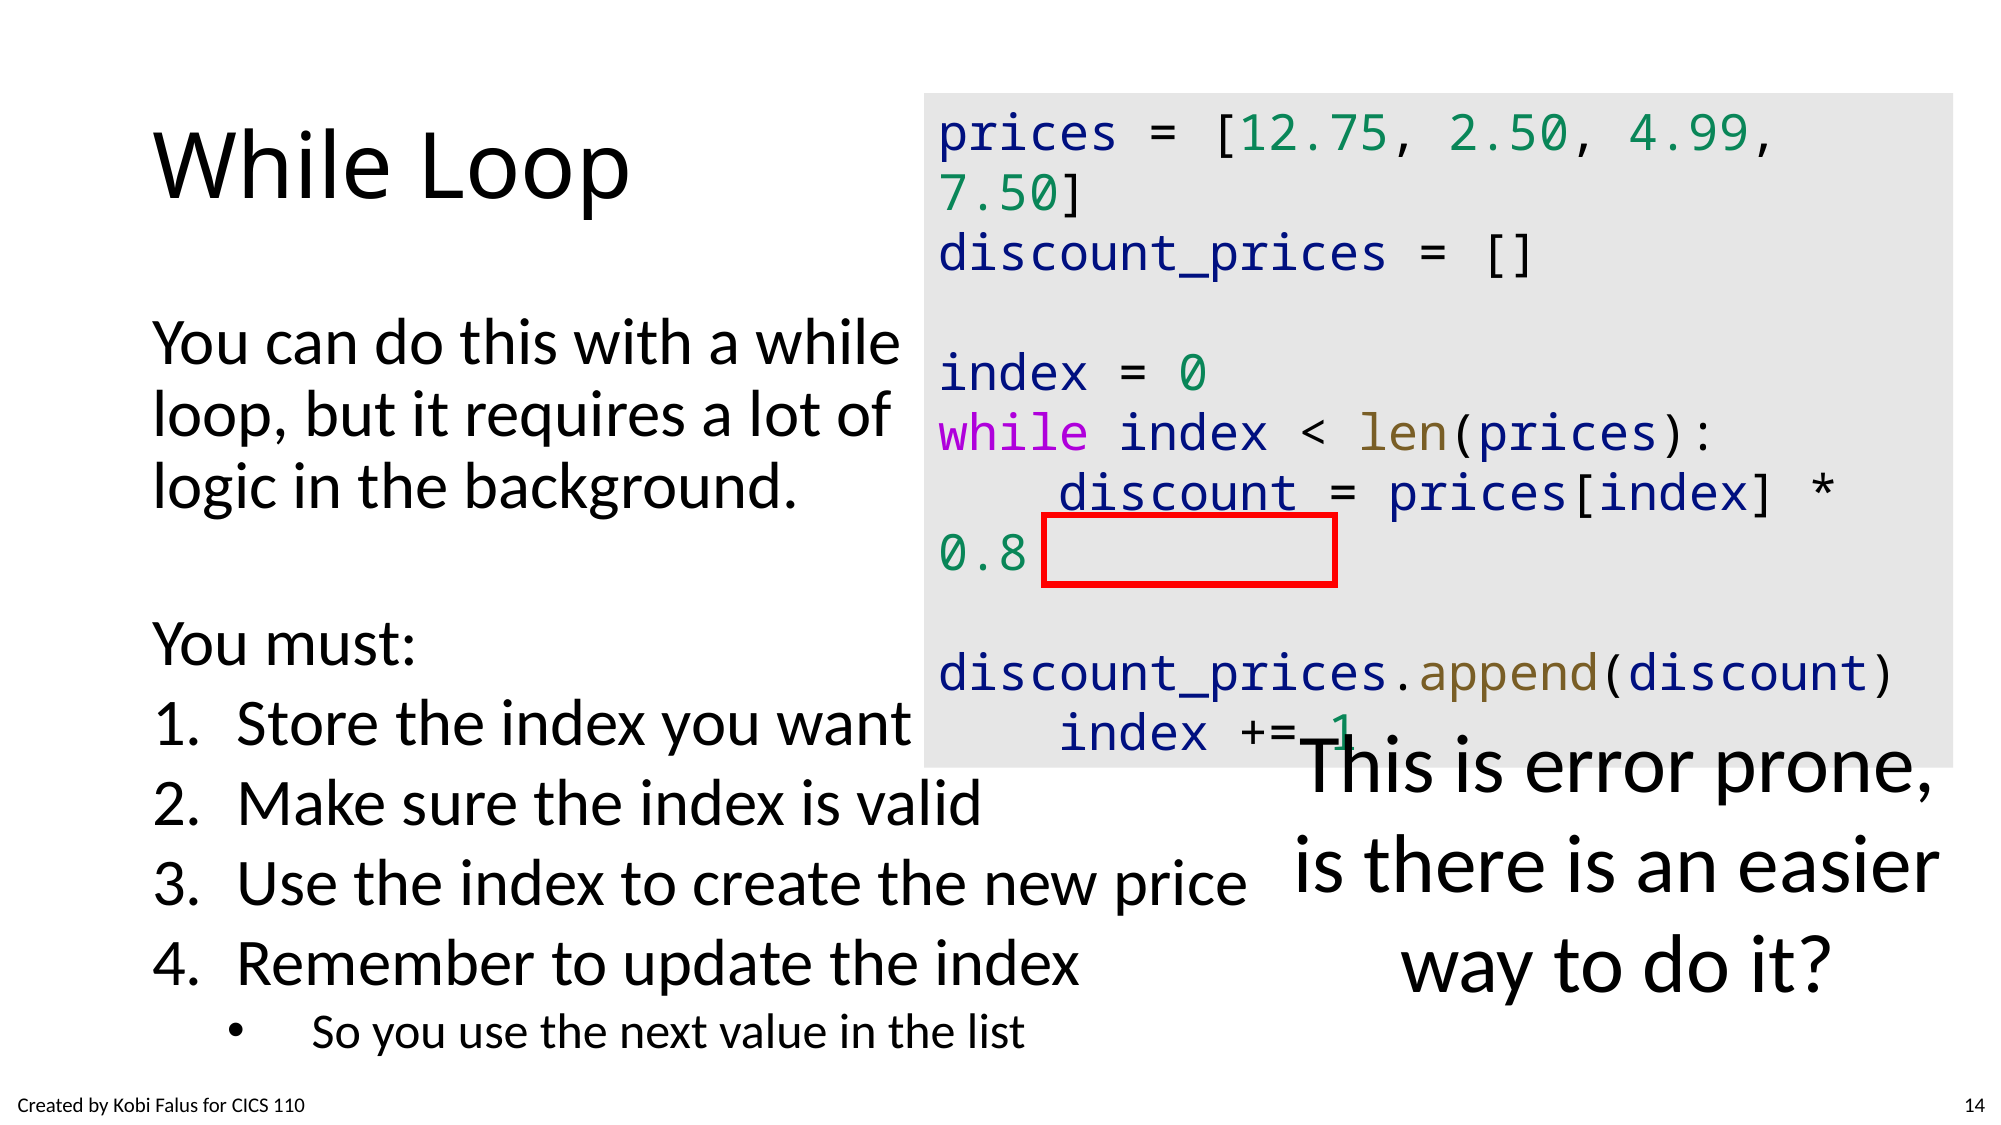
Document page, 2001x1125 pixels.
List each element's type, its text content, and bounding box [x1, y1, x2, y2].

text_box This is error prone, is there is an easier way to do it? [1261, 701, 1975, 1017]
text_box [1043, 514, 1336, 586]
text_box prices = [12.75, 2.50, 4.99, 7.50] discount_prices = [] index = 0 while index < len(prices): discount = prices[index] * 0.8 discount_prices.append(discount) index += 1 [924, 93, 1954, 768]
title While Loop [137, 59, 1863, 278]
list You can do this with a while loop, but it requires a lot of logic in the background. [137, 299, 924, 563]
text_box You must: Store the index you want to modify Make sure the index is valid Use the index to create the new price Remember to update the index So you use the next value in the list [137, 591, 1336, 1067]
